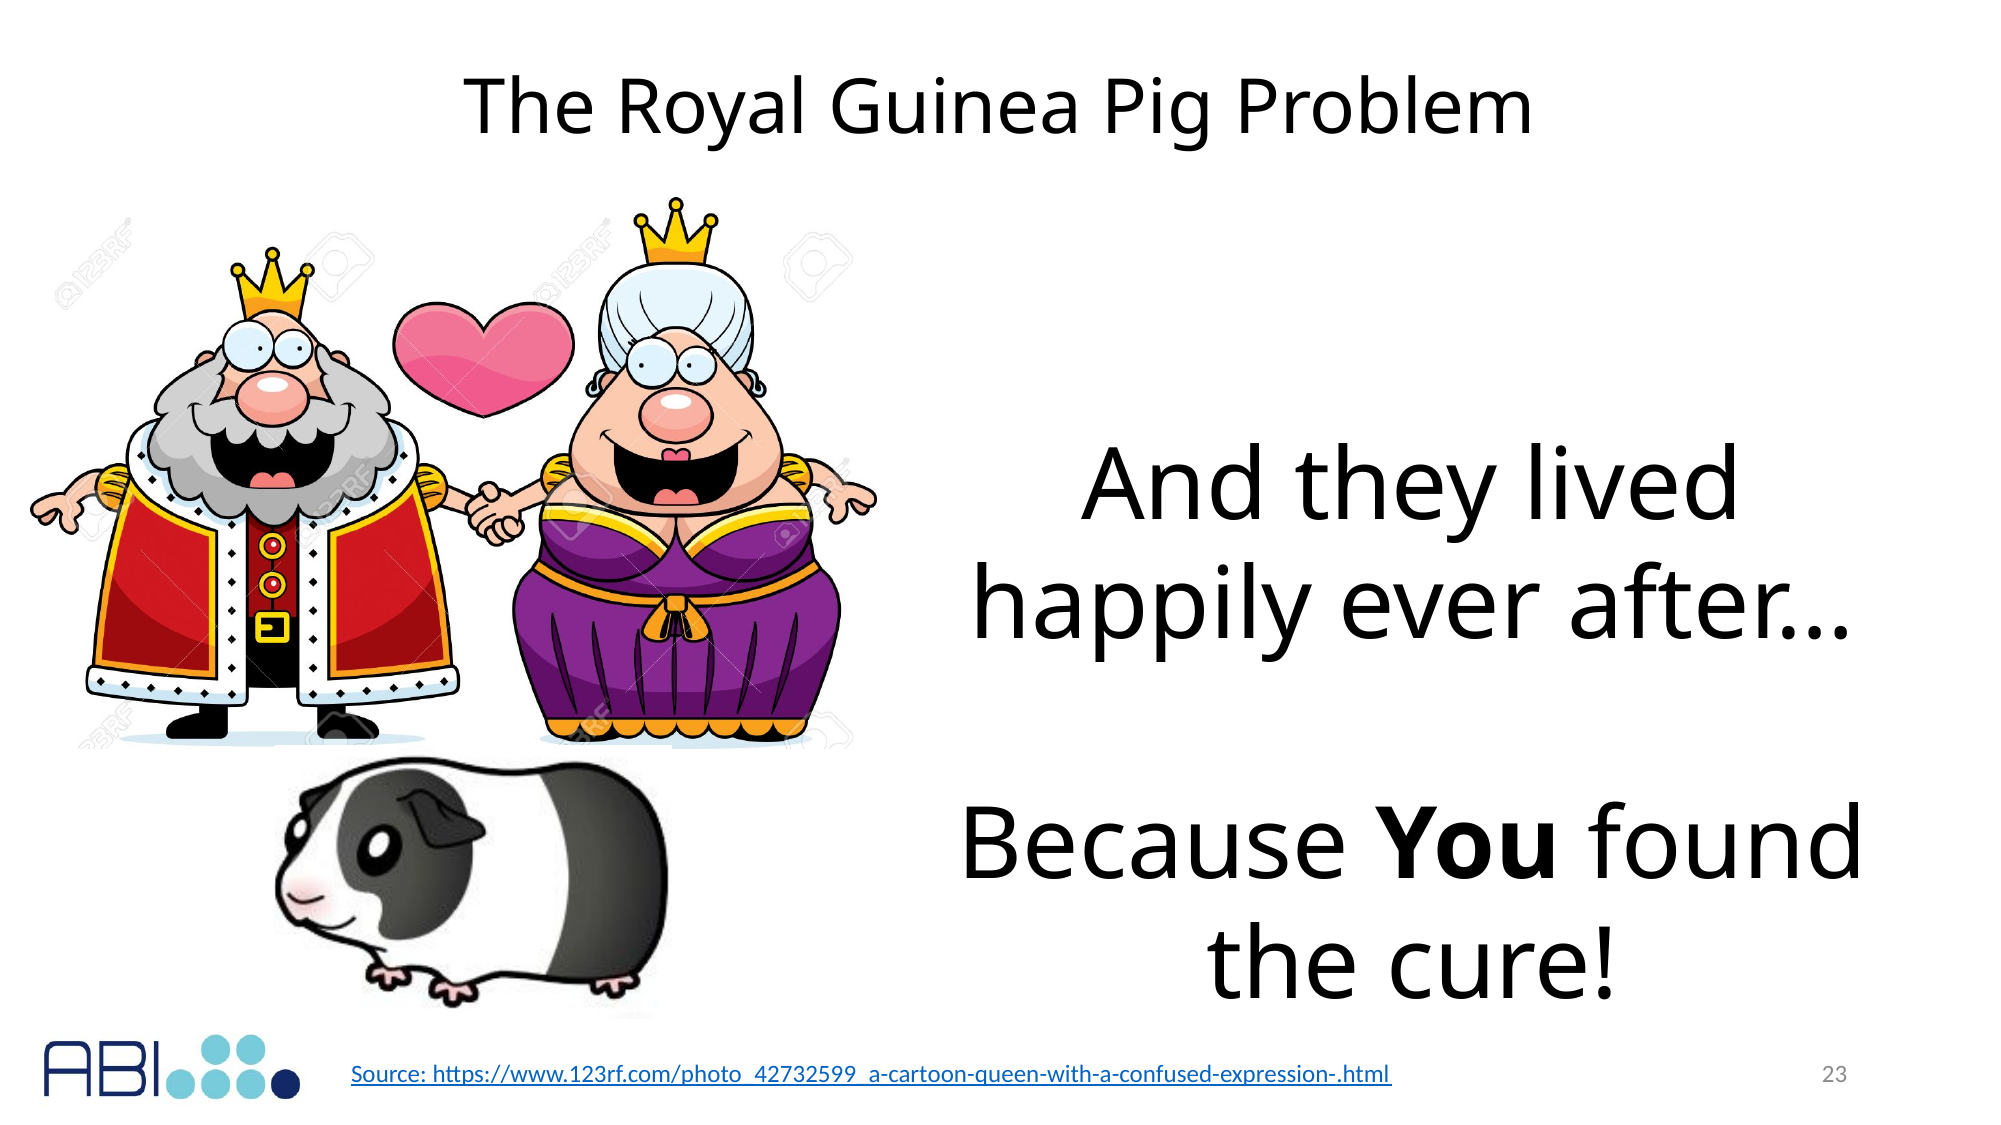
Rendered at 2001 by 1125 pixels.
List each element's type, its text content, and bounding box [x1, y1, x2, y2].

title The Royal Guinea Pig Problem [137, 59, 1863, 158]
text_box Source: https://www.123rf.com/photo_42732599_a-cartoon-queen-with-a-confused-expression-.html [336, 1049, 1413, 1095]
slide_number 23 [1412, 1077, 1863, 1103]
text_box And they lived happily ever after… Because You found the cure! [920, 411, 1905, 1077]
picture [30, 197, 877, 1109]
